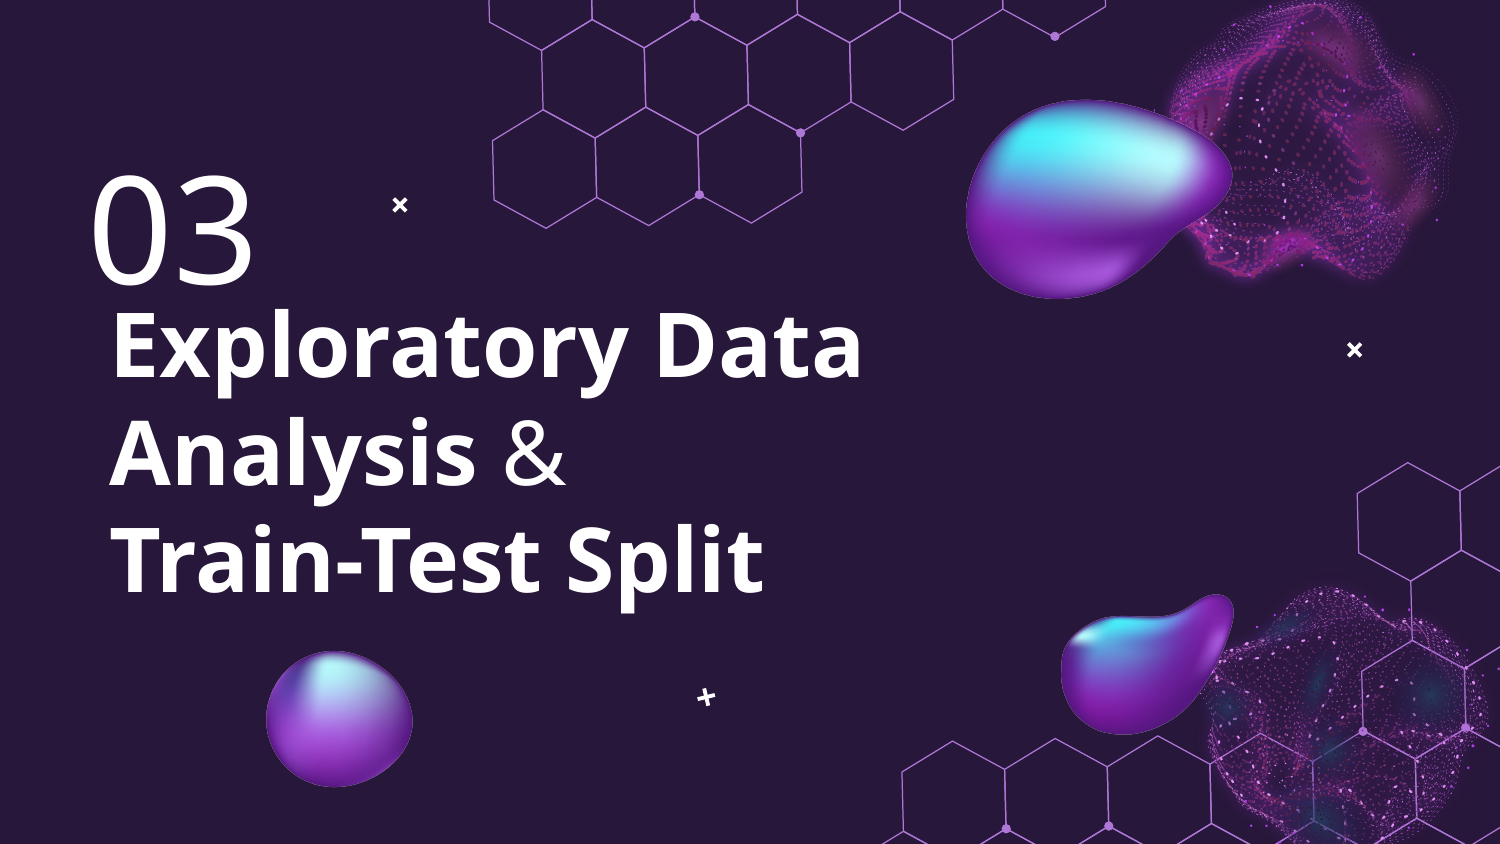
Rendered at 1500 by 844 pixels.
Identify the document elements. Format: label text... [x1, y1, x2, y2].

title 03 [72, 155, 299, 294]
title Exploratory Data Analysis & Train-Test Split [94, 487, 997, 626]
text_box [393, 198, 407, 212]
picture [245, 630, 433, 812]
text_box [1348, 343, 1362, 357]
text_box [699, 690, 713, 704]
picture [934, 0, 1470, 356]
picture [1040, 511, 1500, 844]
